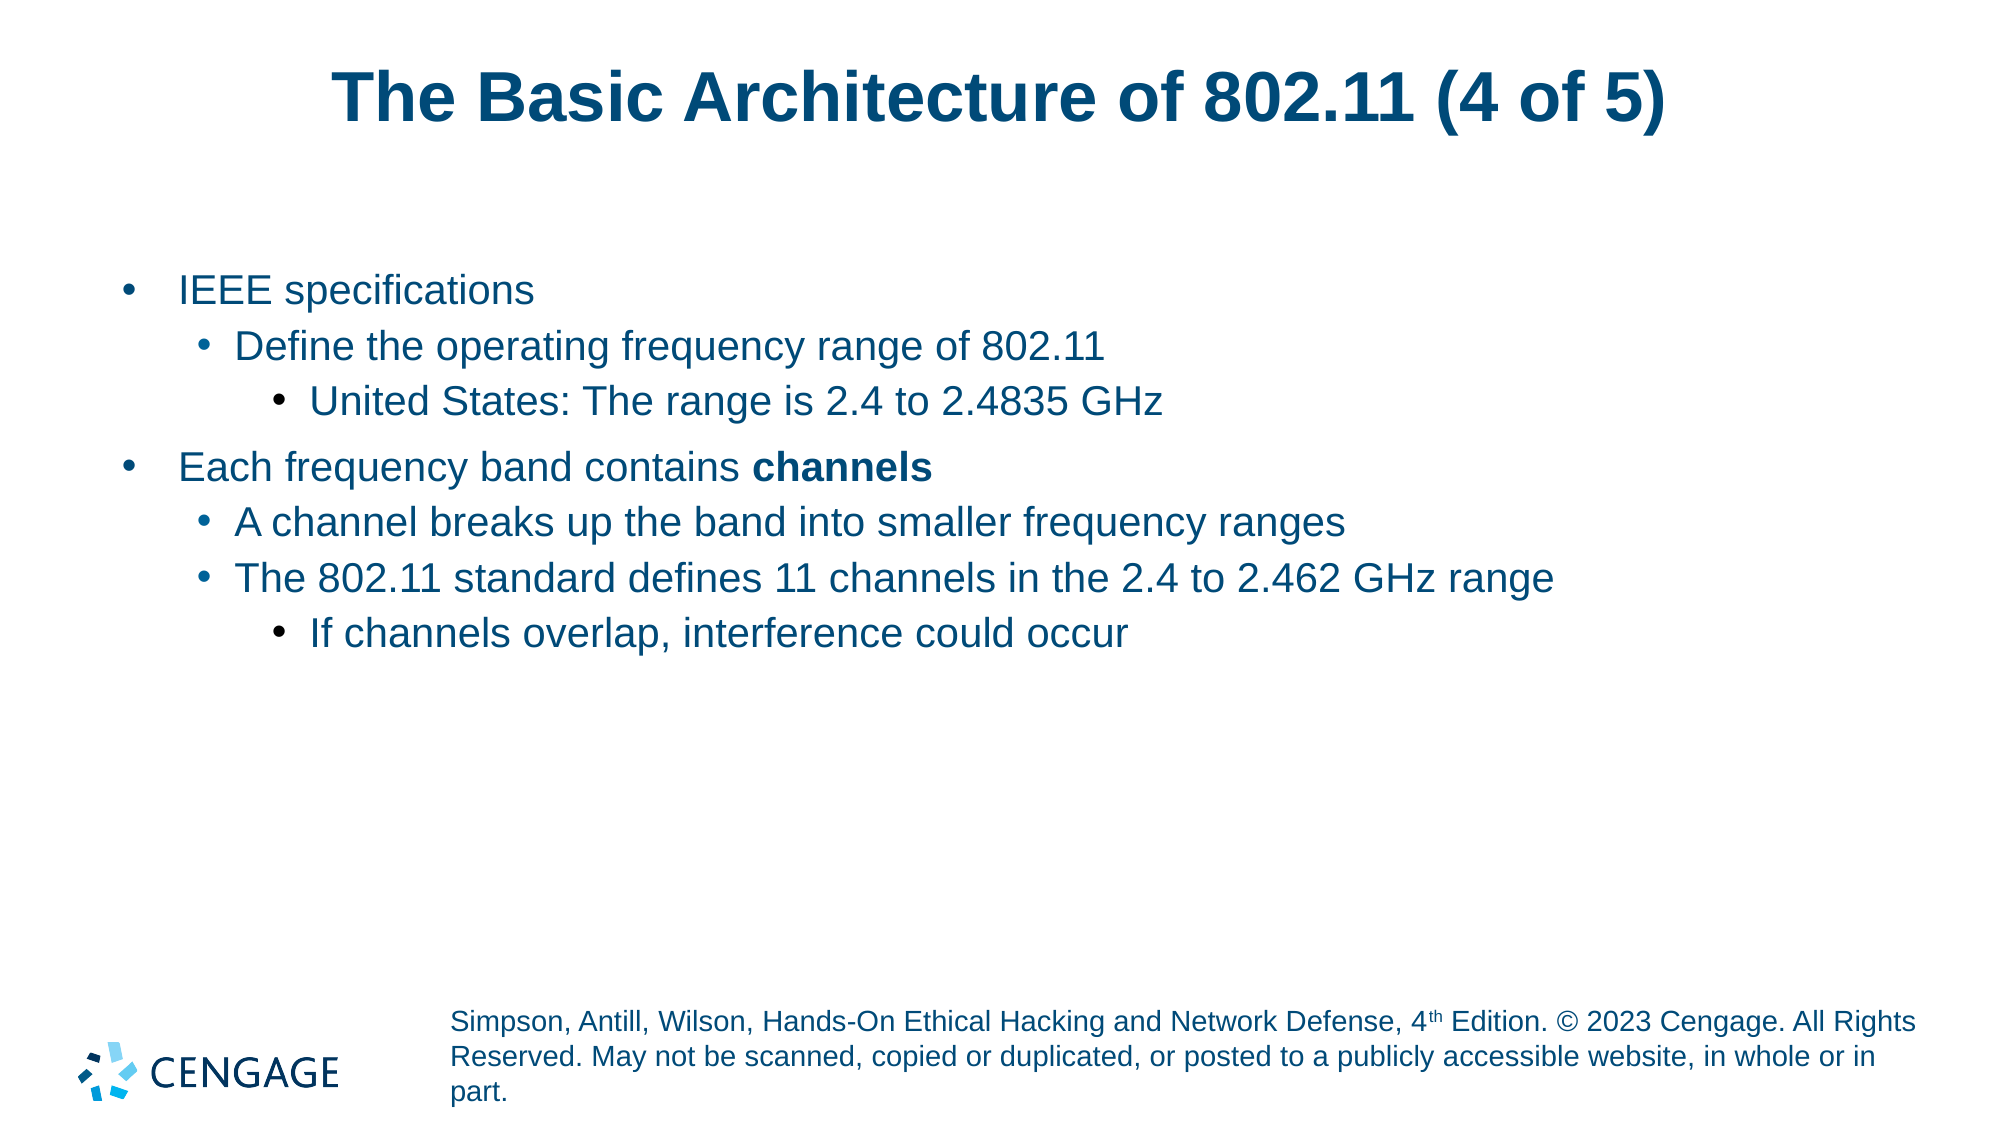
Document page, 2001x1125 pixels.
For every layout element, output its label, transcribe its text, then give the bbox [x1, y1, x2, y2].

list IEEE specifications Define the operating frequency range of 802.11 United States: The range is 2.4 to 2.4835 GHz Each frequency band contains channels A channel breaks up the band into smaller frequency ranges The 802.11 standard defines 11 channels in the 2.4 to 2.462 GHz range If channels overlap, interference could occur [121, 268, 1880, 990]
title The Basic Architecture of 802.11 (4 of 5) [137, 59, 1863, 171]
picture [78, 1042, 338, 1101]
